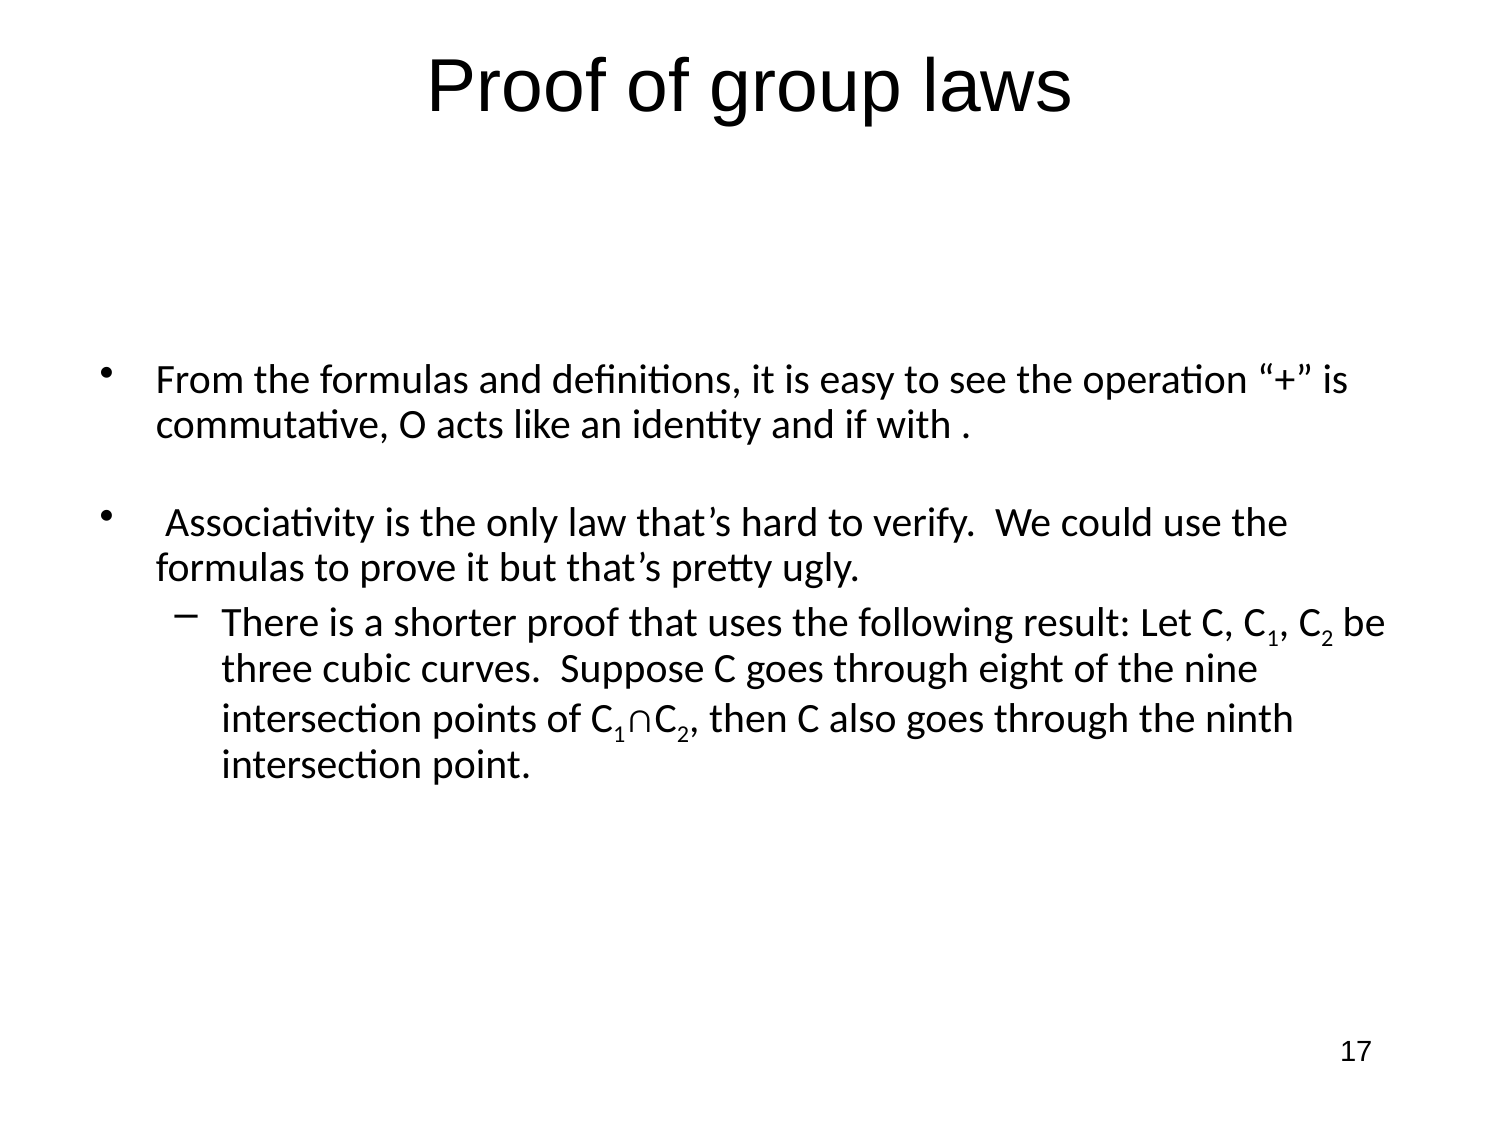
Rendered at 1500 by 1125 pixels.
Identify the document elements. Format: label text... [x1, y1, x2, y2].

title Proof of group laws [112, 12, 1388, 151]
slide_number 17 [1074, 1024, 1388, 1101]
